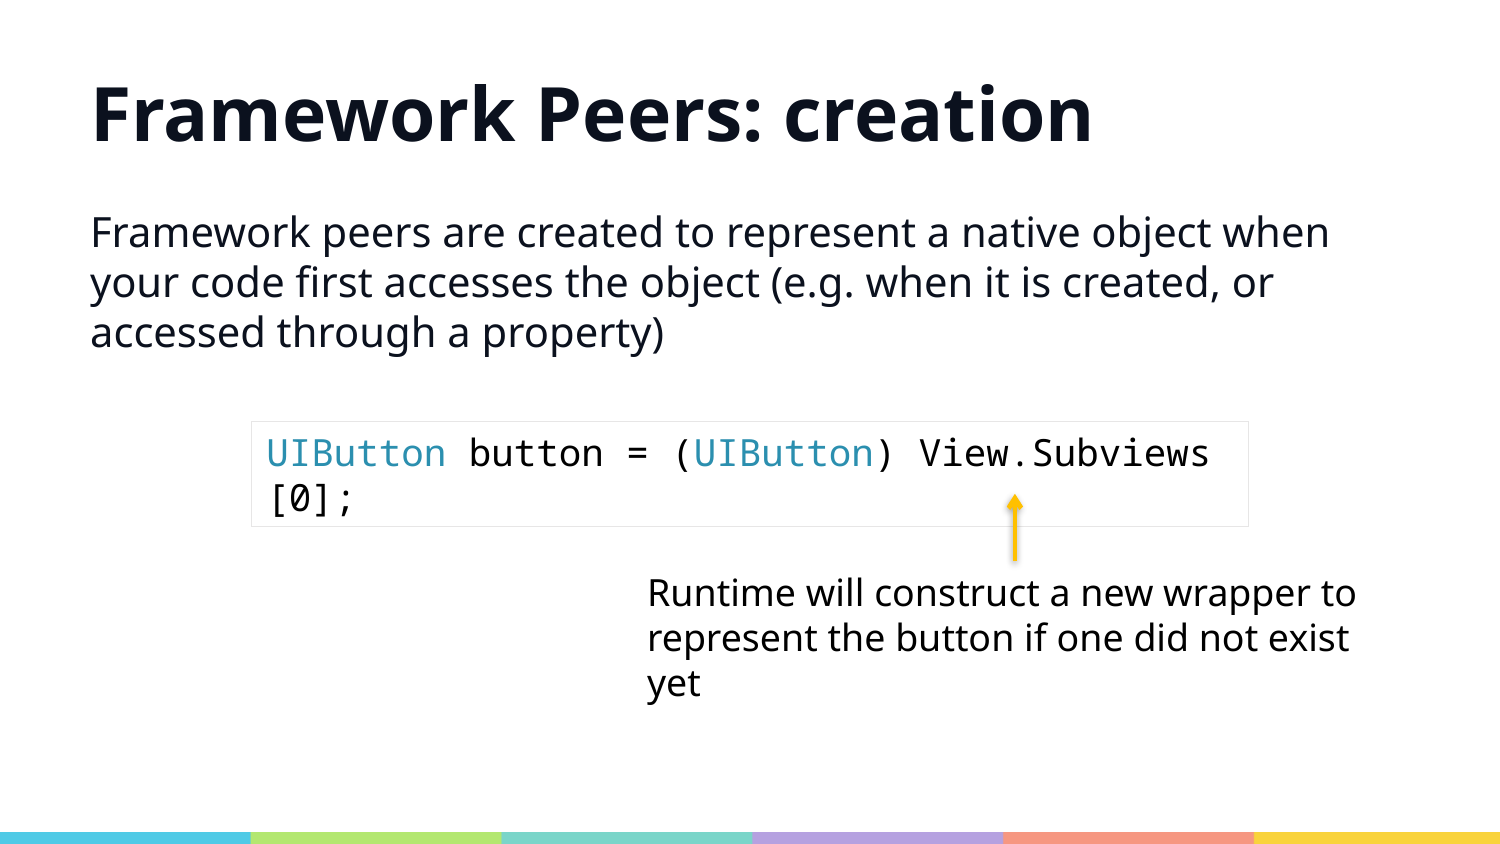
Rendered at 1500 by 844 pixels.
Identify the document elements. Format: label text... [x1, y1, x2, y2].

text_box UIButton button = (UIButton) View.Subviews[0]; [251, 421, 1249, 527]
title Framework Peers: creation [75, 41, 1425, 183]
list Framework peers are created to represent a native object when your code first accesses the object (e.g. when it is created, or accessed through a property) [75, 198, 1425, 385]
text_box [632, 493, 1394, 668]
